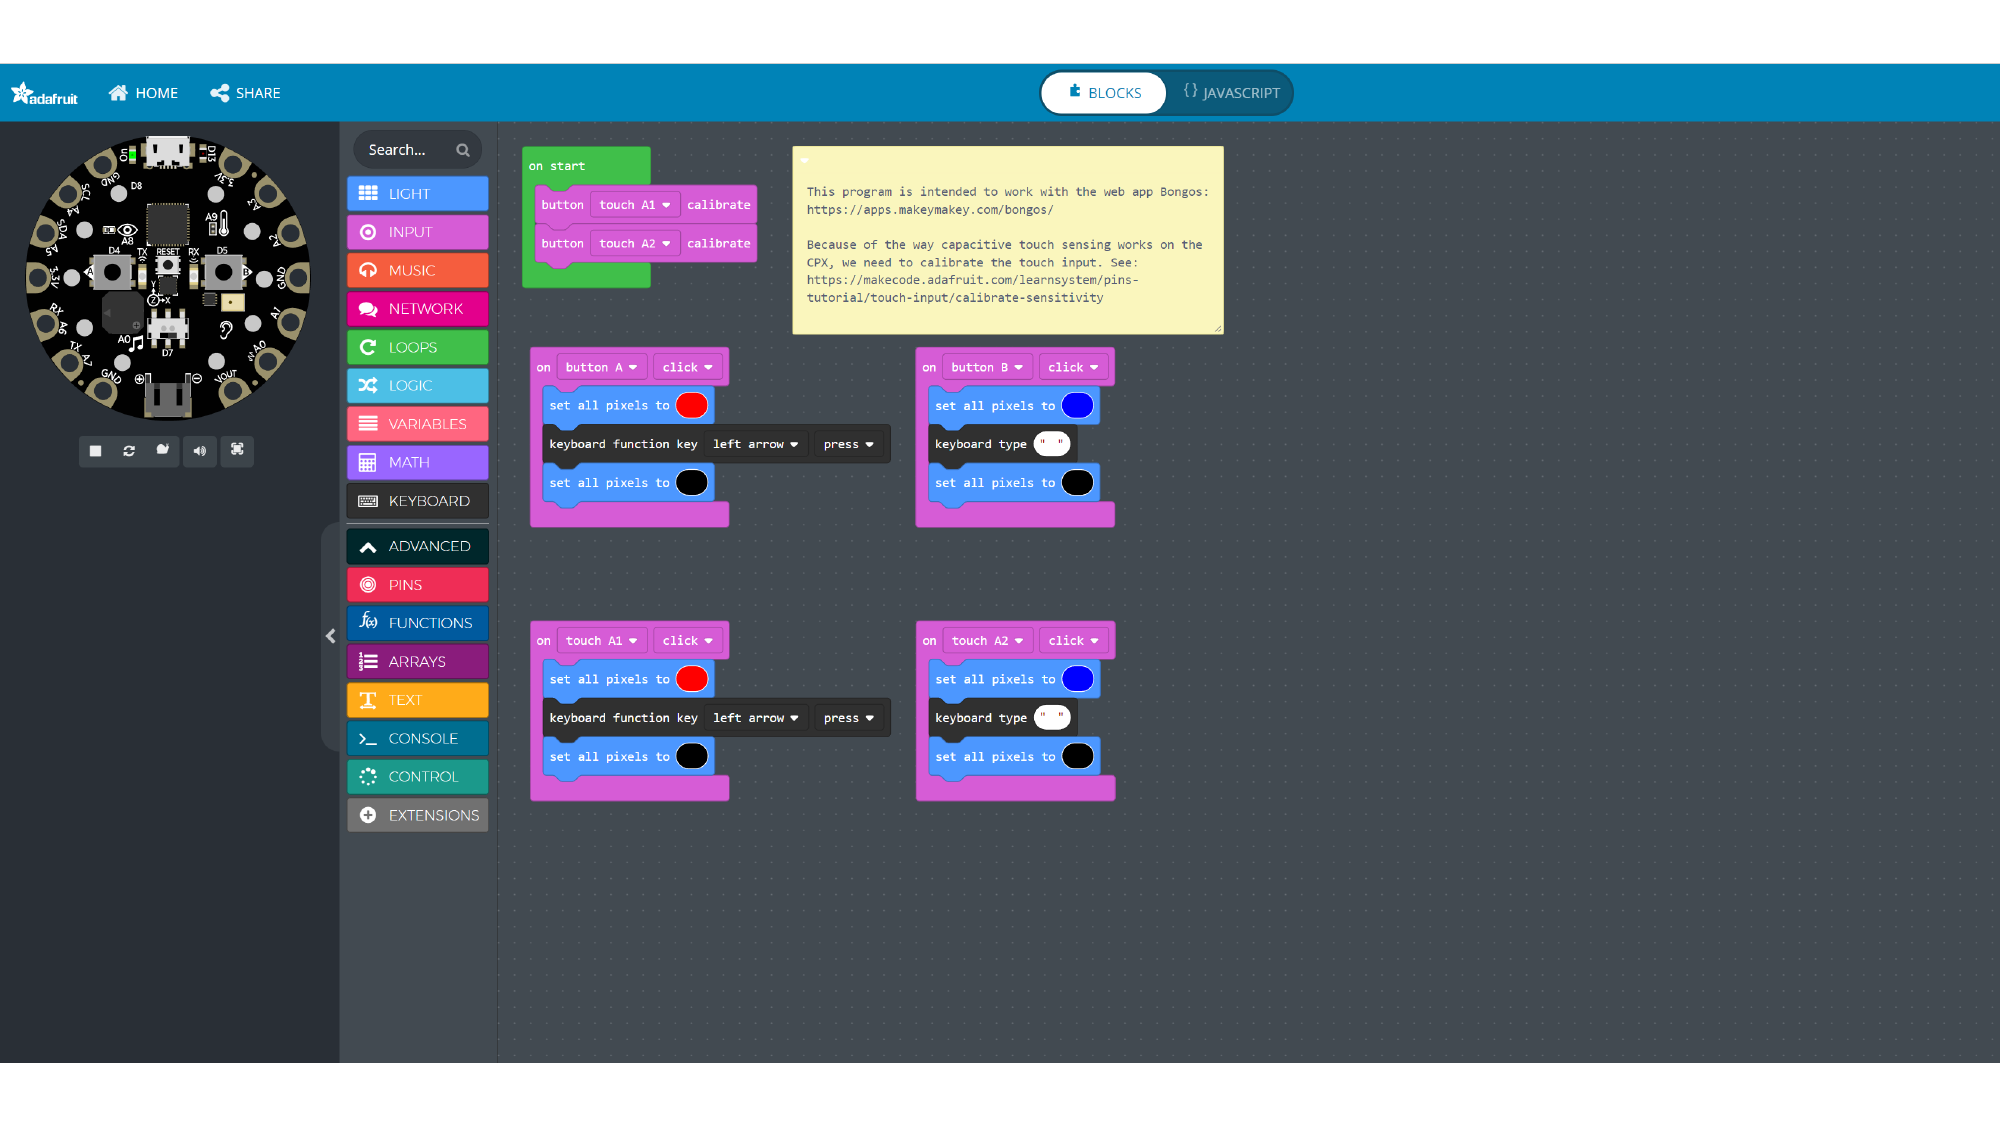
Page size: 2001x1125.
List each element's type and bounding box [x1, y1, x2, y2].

picture [50, 94, 56, 103]
picture [58, 97, 65, 103]
picture [42, 94, 47, 103]
picture [211, 85, 229, 102]
picture [12, 83, 33, 103]
picture [110, 86, 127, 100]
picture [1040, 71, 1293, 115]
picture [0, 122, 2000, 1064]
picture [68, 95, 76, 103]
